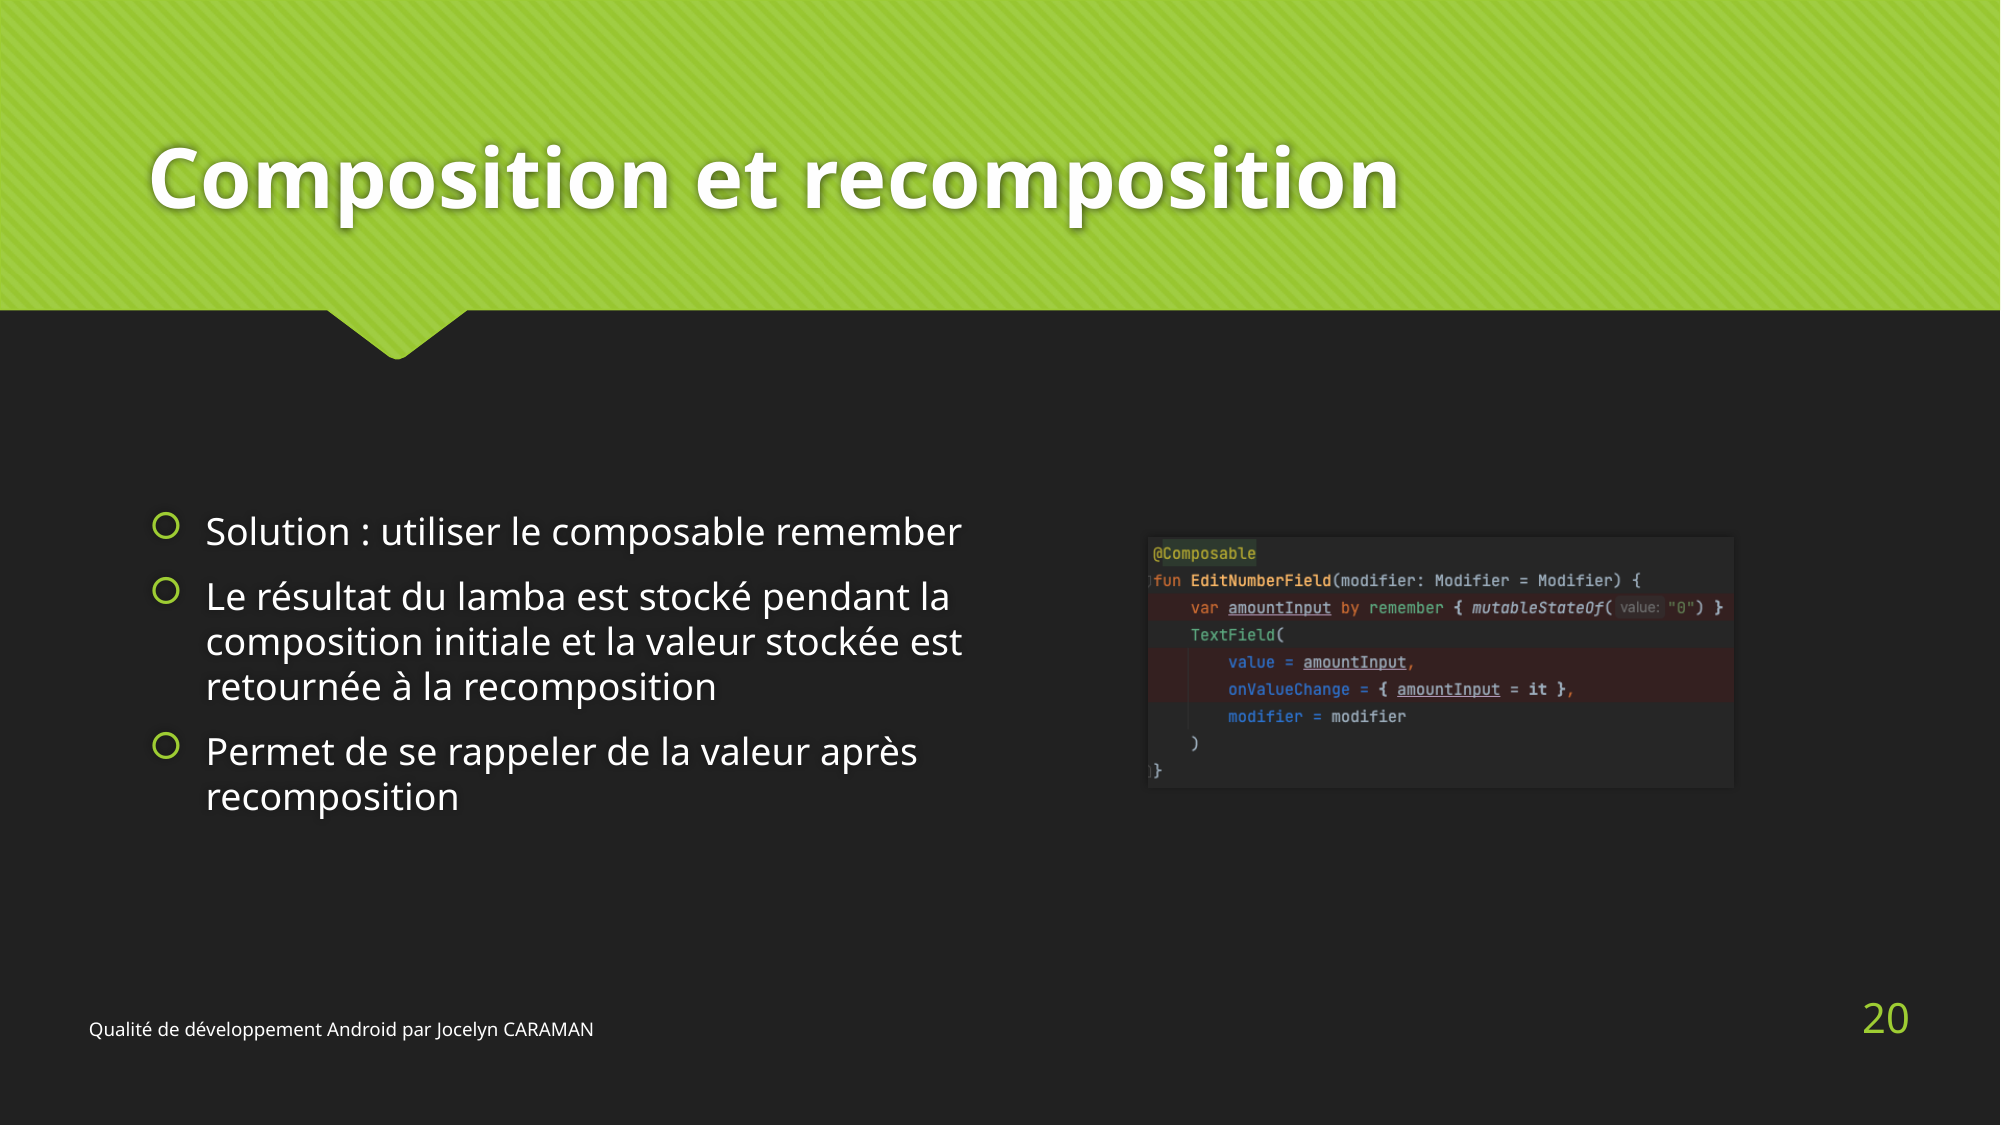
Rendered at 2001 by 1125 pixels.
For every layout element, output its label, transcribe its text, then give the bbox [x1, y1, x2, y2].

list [1148, 537, 1735, 789]
list Solution : utiliser le composable remember Le résultat du lamba est stocké pendant la composition initiale et la valeur stockée est retournée à la recomposition Permet de se rappeler de la valeur après recomposition [134, 364, 985, 962]
title Composition et recomposition [132, 73, 1868, 233]
slide_number 20 [1751, 970, 1926, 1051]
footer Qualité de développement Android par Jocelyn CARAMAN [74, 991, 1493, 1051]
